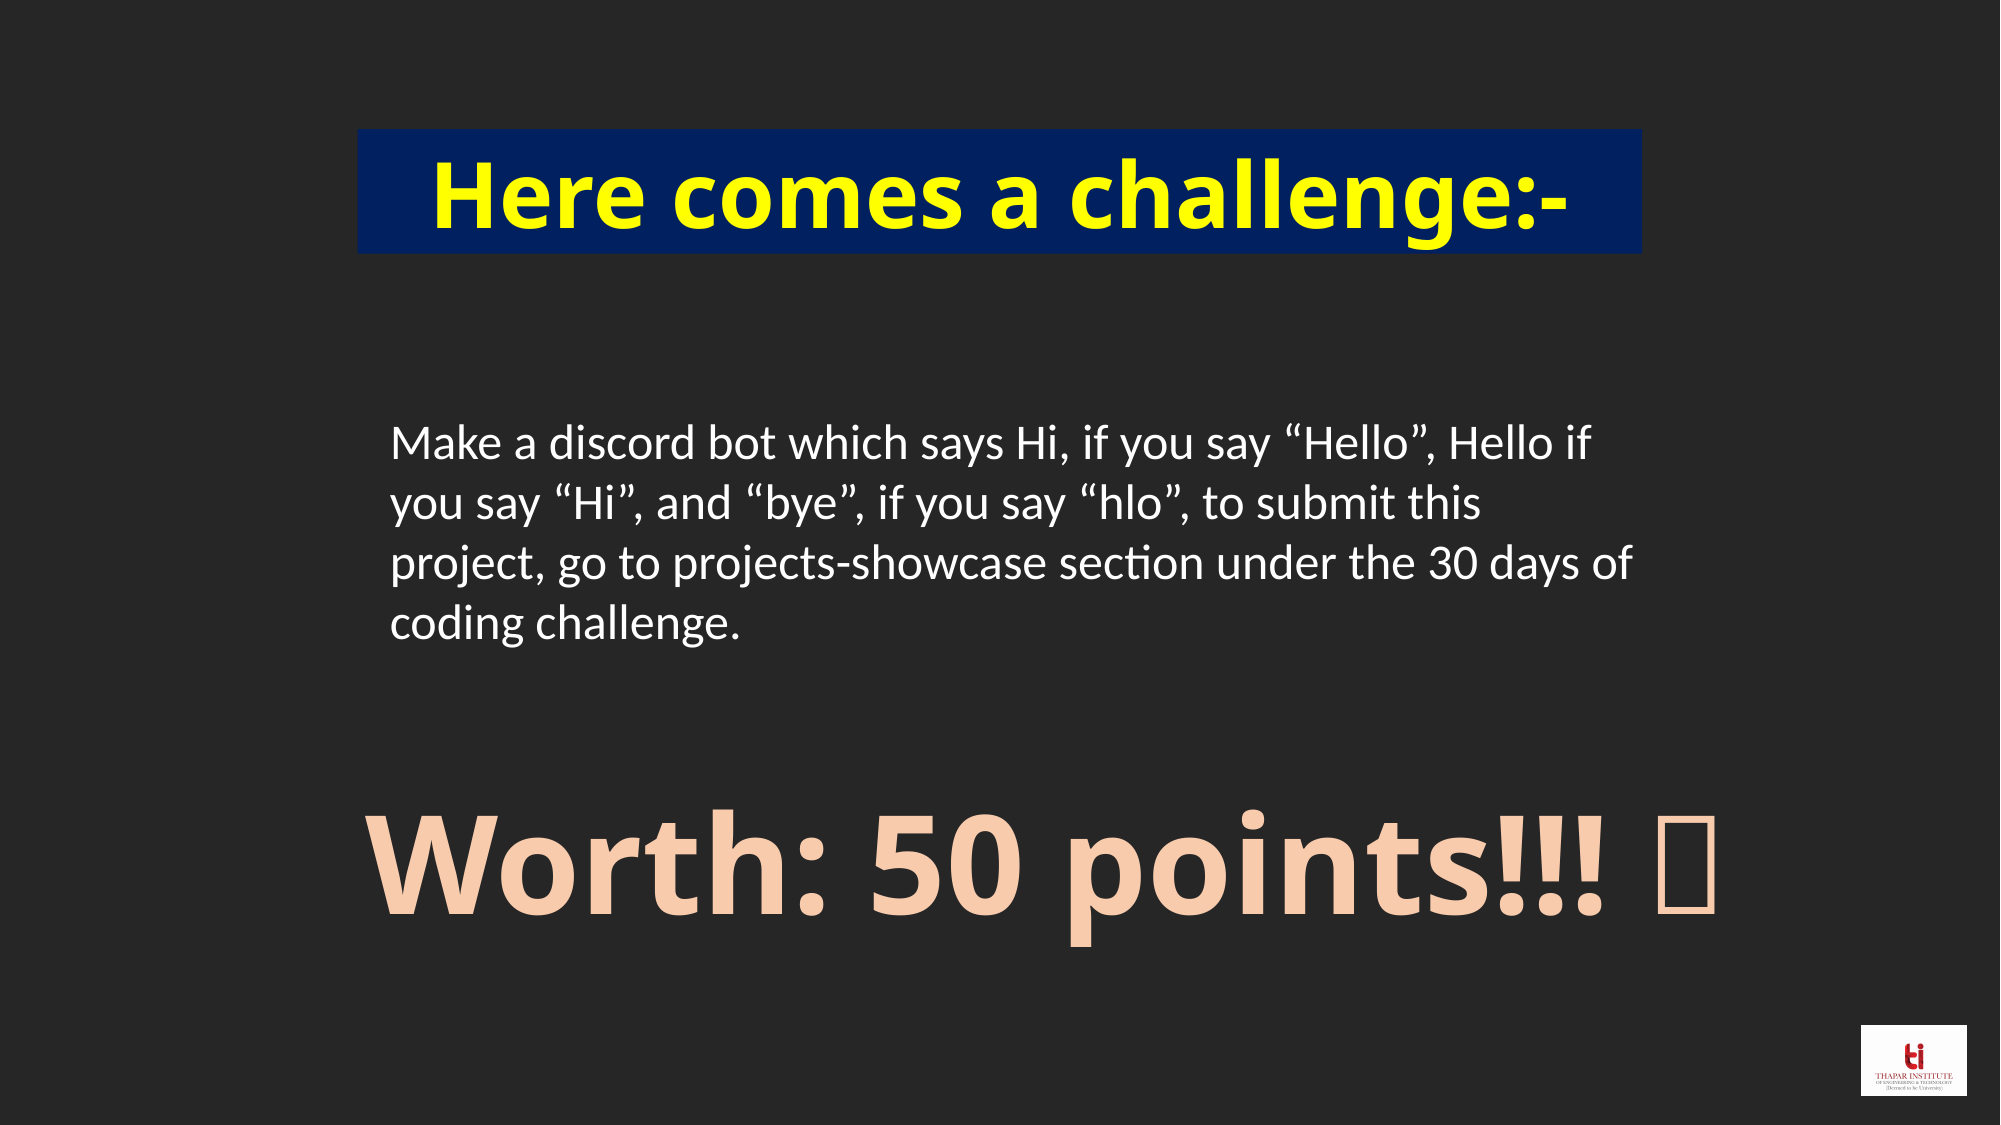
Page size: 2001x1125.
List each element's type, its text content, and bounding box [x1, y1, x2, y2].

text_box Make a discord bot which says Hi, if you say “Hello”, Hello if you say “Hi”, and “bye”, if you say “hlo”, to submit this project, go to projects-showcase section under the 30 days of coding challenge. [375, 402, 1660, 657]
text_box Worth: 50 points!!! 🔥 [350, 769, 1745, 950]
text_box Here comes a challenge:- [357, 129, 1643, 254]
picture [1861, 1025, 1967, 1096]
